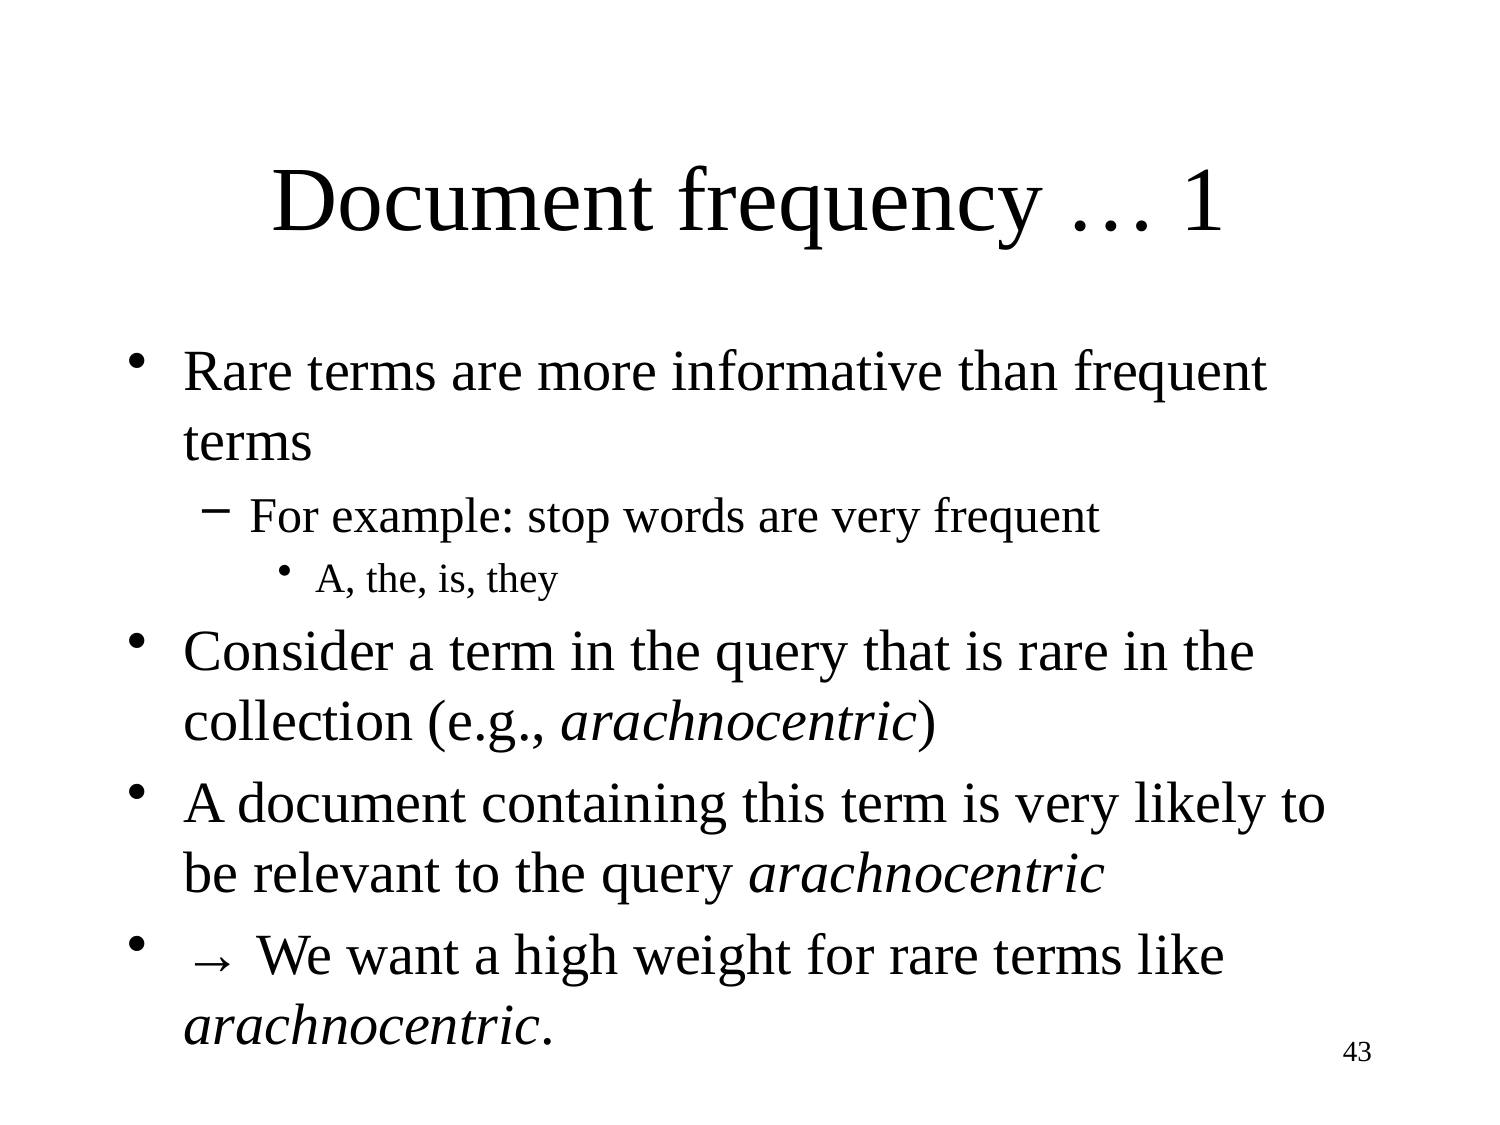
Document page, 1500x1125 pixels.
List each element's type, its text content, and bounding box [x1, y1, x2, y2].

list Rare terms are more informative than frequent terms For example: stop words are very frequent A, the, is, they Consider a term in the query that is rare in the collection (e.g., arachnocentric) A document containing this term is very likely to be relevant to the query arachnocentric → We want a high weight for rare terms like arachnocentric. [112, 324, 1388, 1001]
title Document frequency … 1 [112, 99, 1388, 288]
slide_number 43 [1074, 1024, 1388, 1101]
